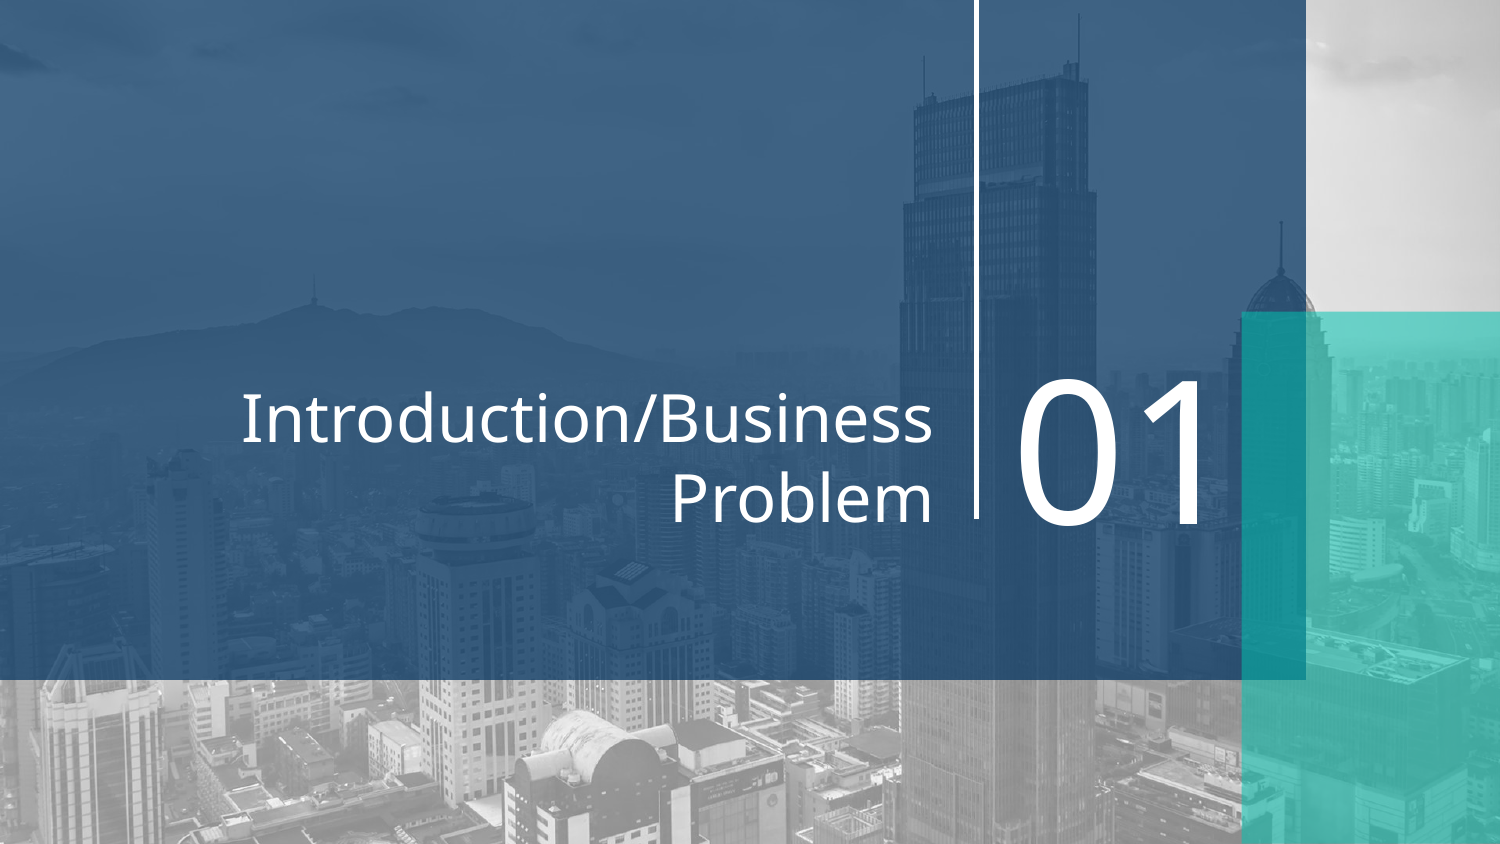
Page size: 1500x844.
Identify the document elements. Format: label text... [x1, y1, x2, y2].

title Introduction/Business Problem [34, 235, 951, 551]
title 01 [996, 382, 1486, 507]
